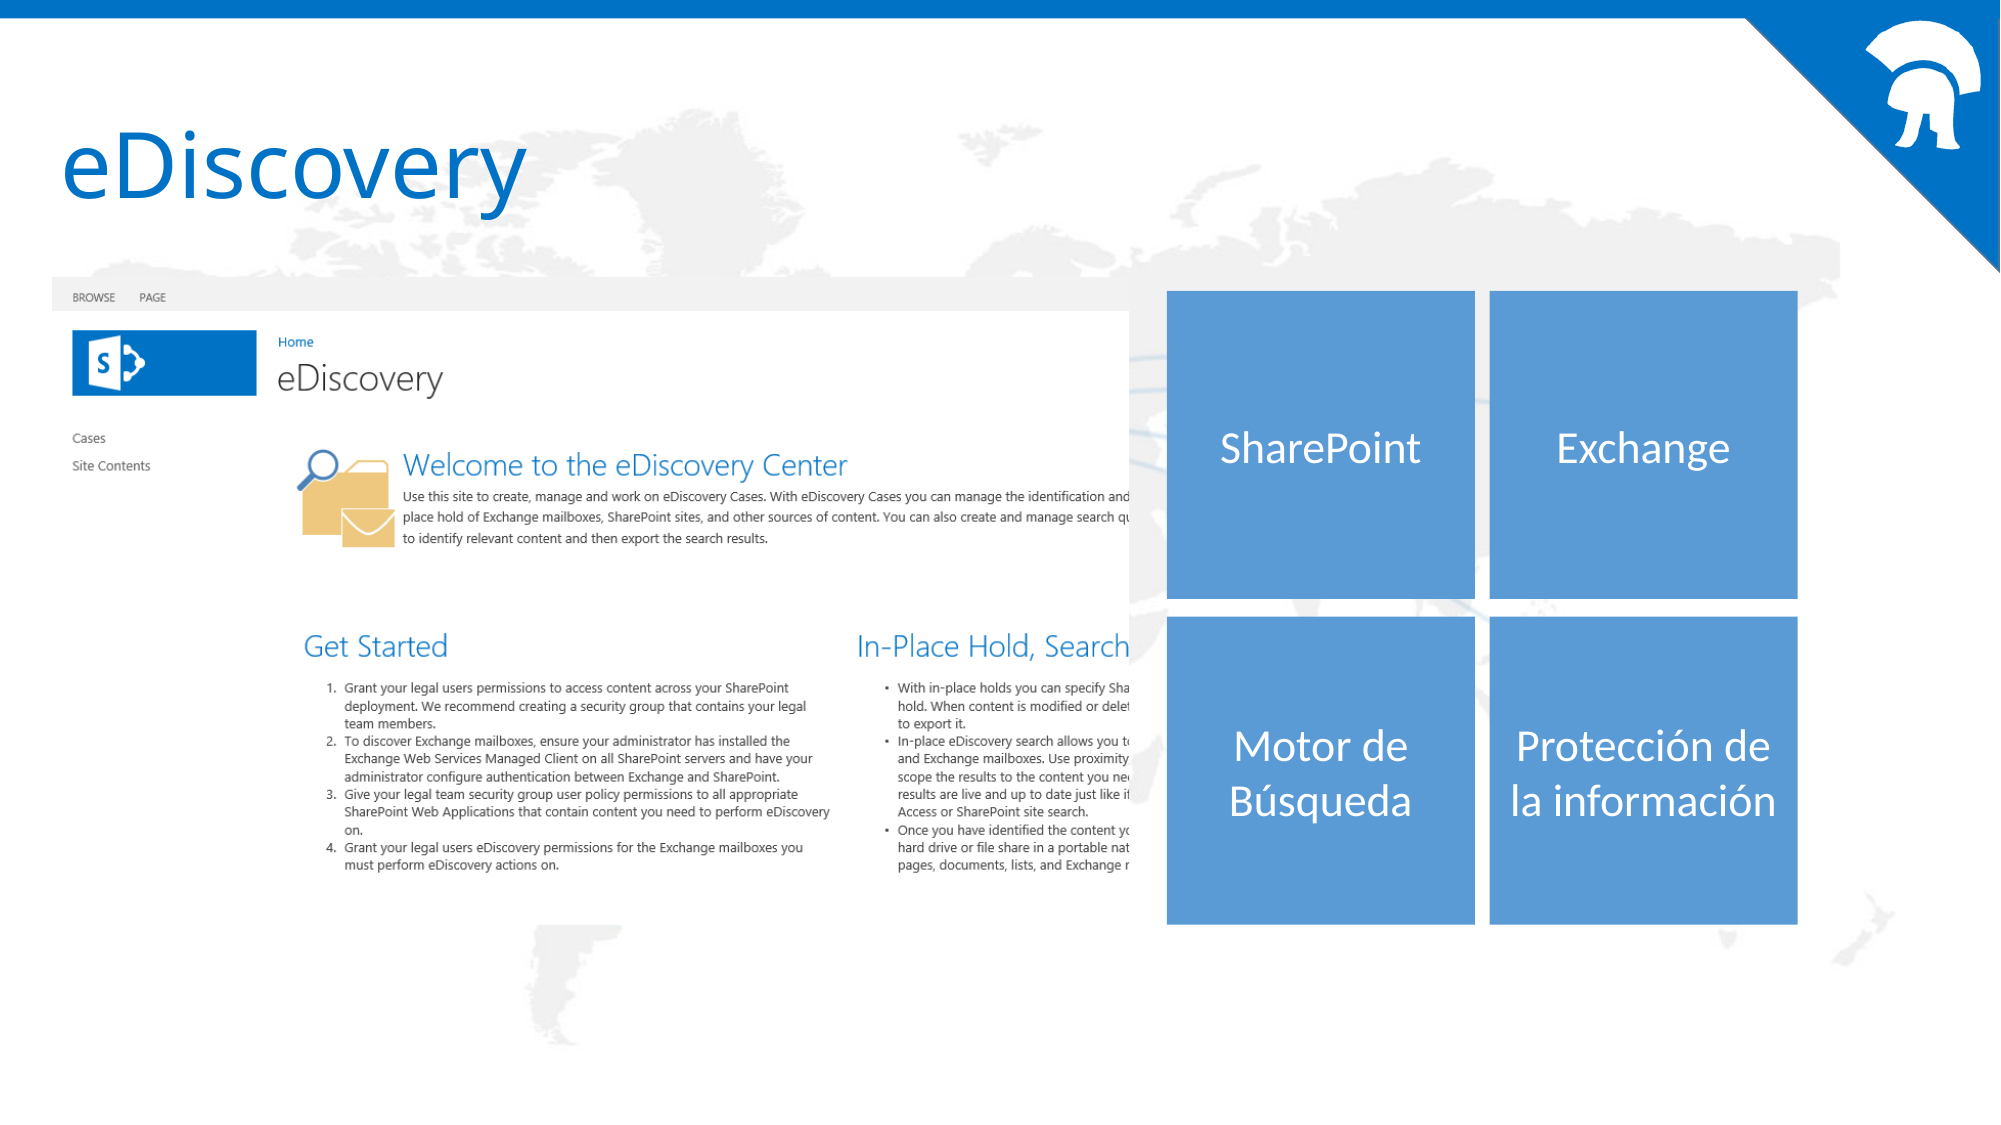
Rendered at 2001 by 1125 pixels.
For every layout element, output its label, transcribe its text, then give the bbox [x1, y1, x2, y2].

text_box Exchange [1489, 290, 1798, 599]
picture [0, 0, 2001, 1125]
text_box [85, 37, 1915, 161]
text_box Motor de Búsqueda [1166, 616, 1475, 925]
text_box SharePoint [1166, 290, 1475, 599]
title eDiscovery [45, 59, 1863, 278]
text_box Protección de la información [1489, 616, 1798, 925]
